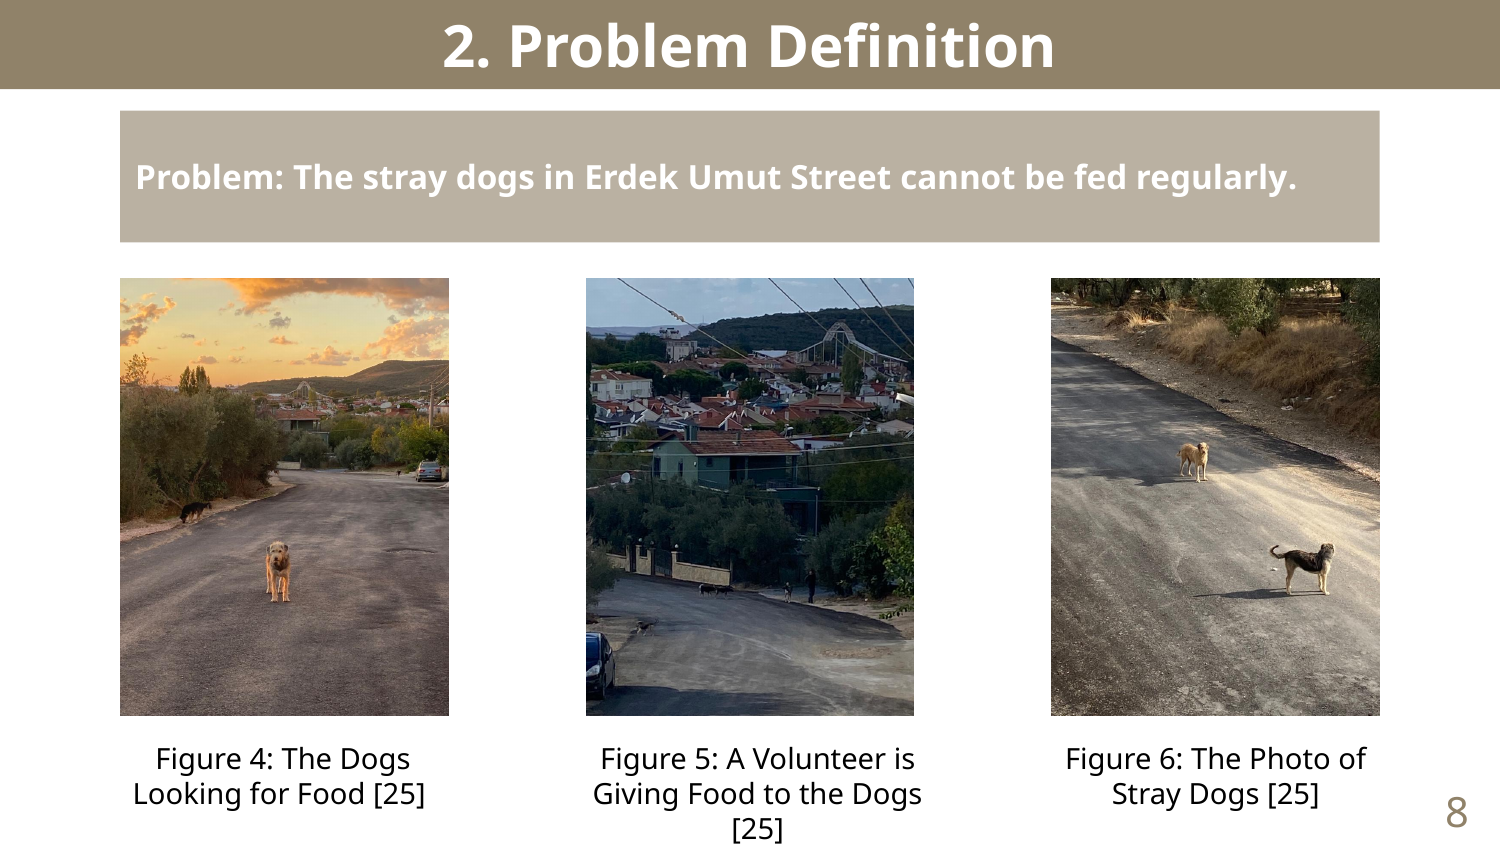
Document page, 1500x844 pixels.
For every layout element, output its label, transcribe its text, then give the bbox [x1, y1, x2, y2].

text_box 8 [1413, 778, 1500, 843]
text_box Figure 5: A Volunteer is Giving Food to the Dogs [25] [556, 732, 960, 844]
text_box Figure 6: The Photo of Stray Dogs [25] [1021, 732, 1410, 818]
text_box Figure 4: The Dogs Looking for Food [25] [89, 732, 477, 818]
text_box Problem: The stray dogs in Erdek Umut Street cannot be fed regularly. [120, 110, 1380, 243]
title 2. Problem Definition [0, 0, 1500, 90]
picture [1051, 277, 1380, 716]
picture [119, 277, 449, 716]
picture [585, 277, 915, 716]
